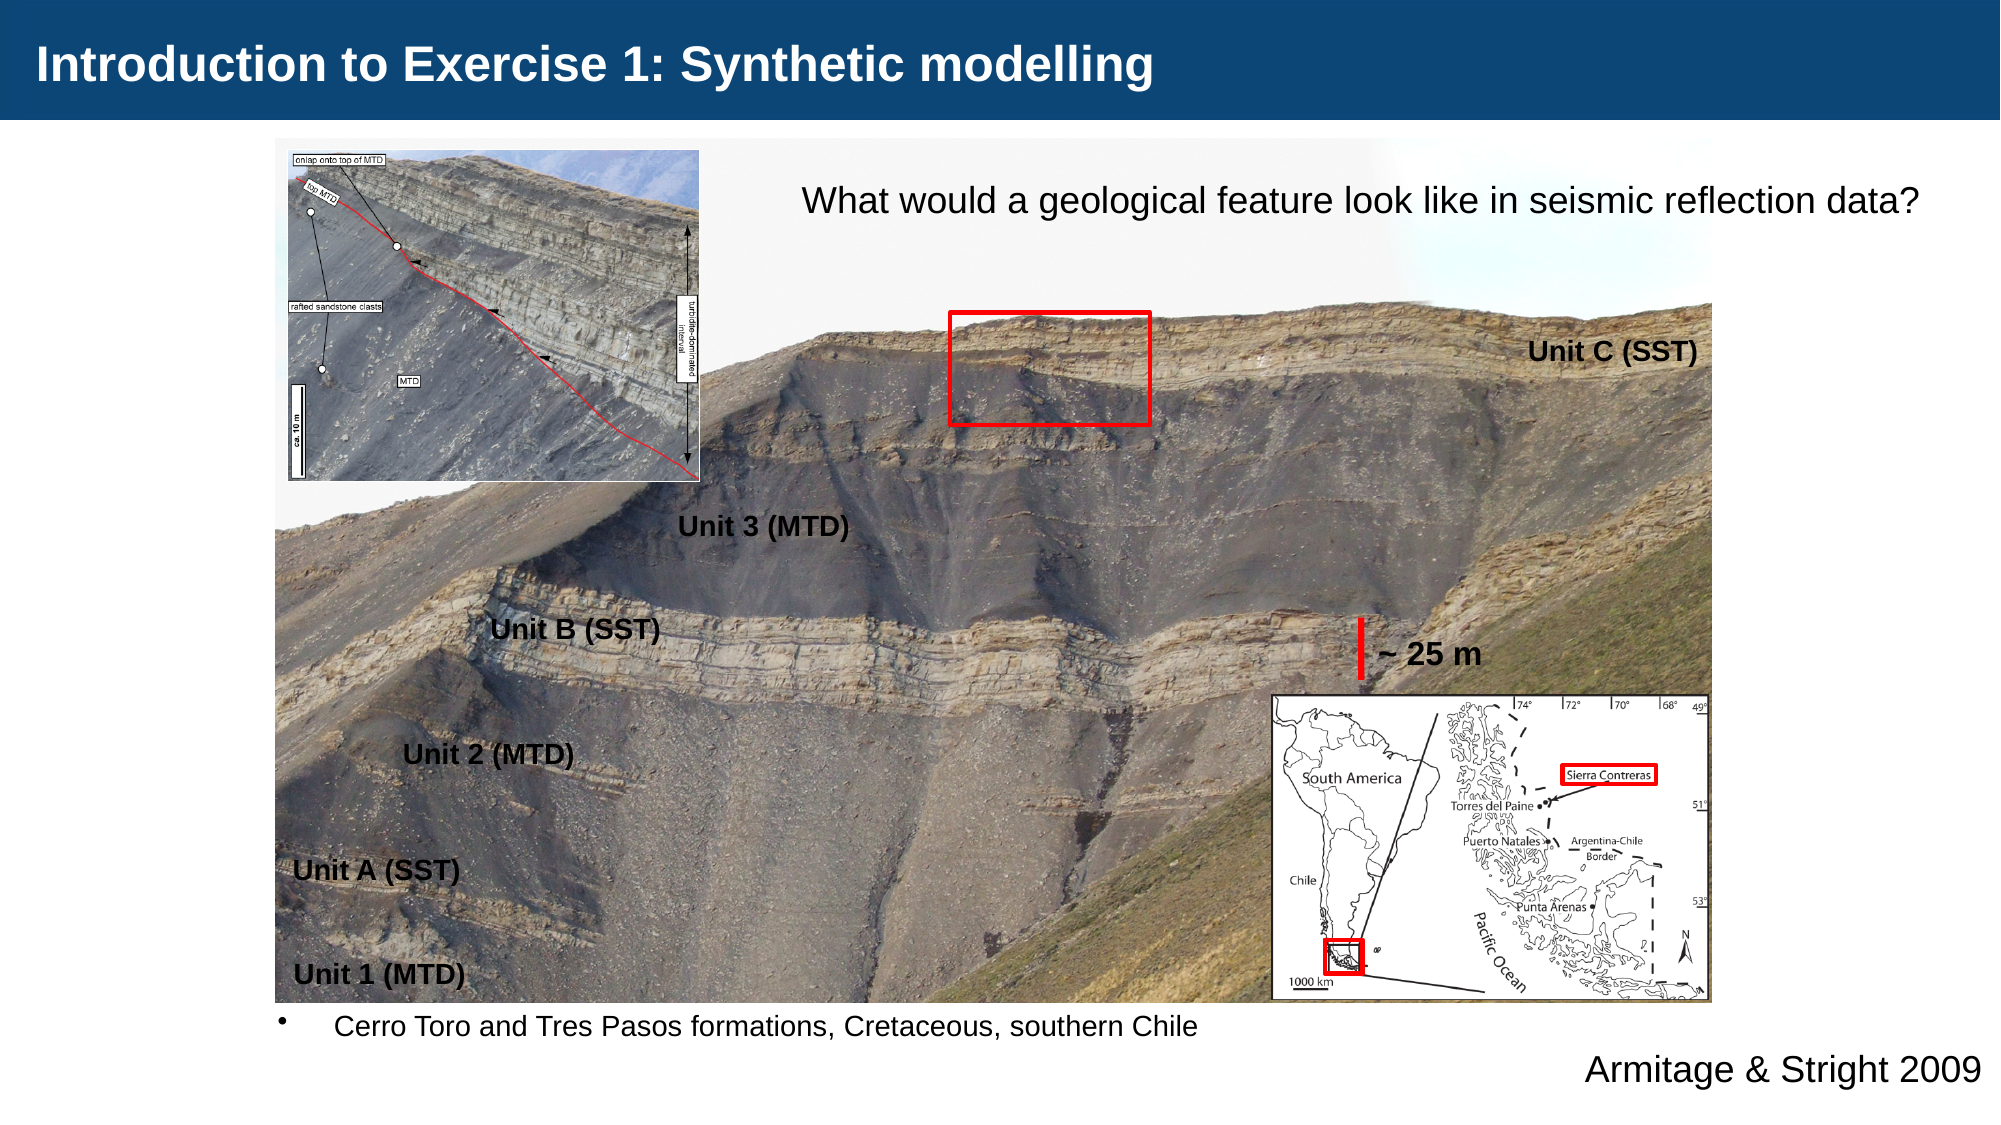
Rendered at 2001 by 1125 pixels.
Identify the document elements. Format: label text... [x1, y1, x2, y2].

text_box Introduction to Exercise 1: Synthetic modelling [20, 24, 1490, 99]
text_box What would a geological feature look like in seismic reflection data? [1717, 169, 1936, 229]
text_box Cerro Toro and Tres Pasos formations, Cretaceous, southern Chile [262, 999, 1725, 1088]
text_box Armitage & Stright 2009 [1570, 1037, 1998, 1098]
picture [274, 137, 1713, 1004]
picture [0, 0, 2000, 120]
